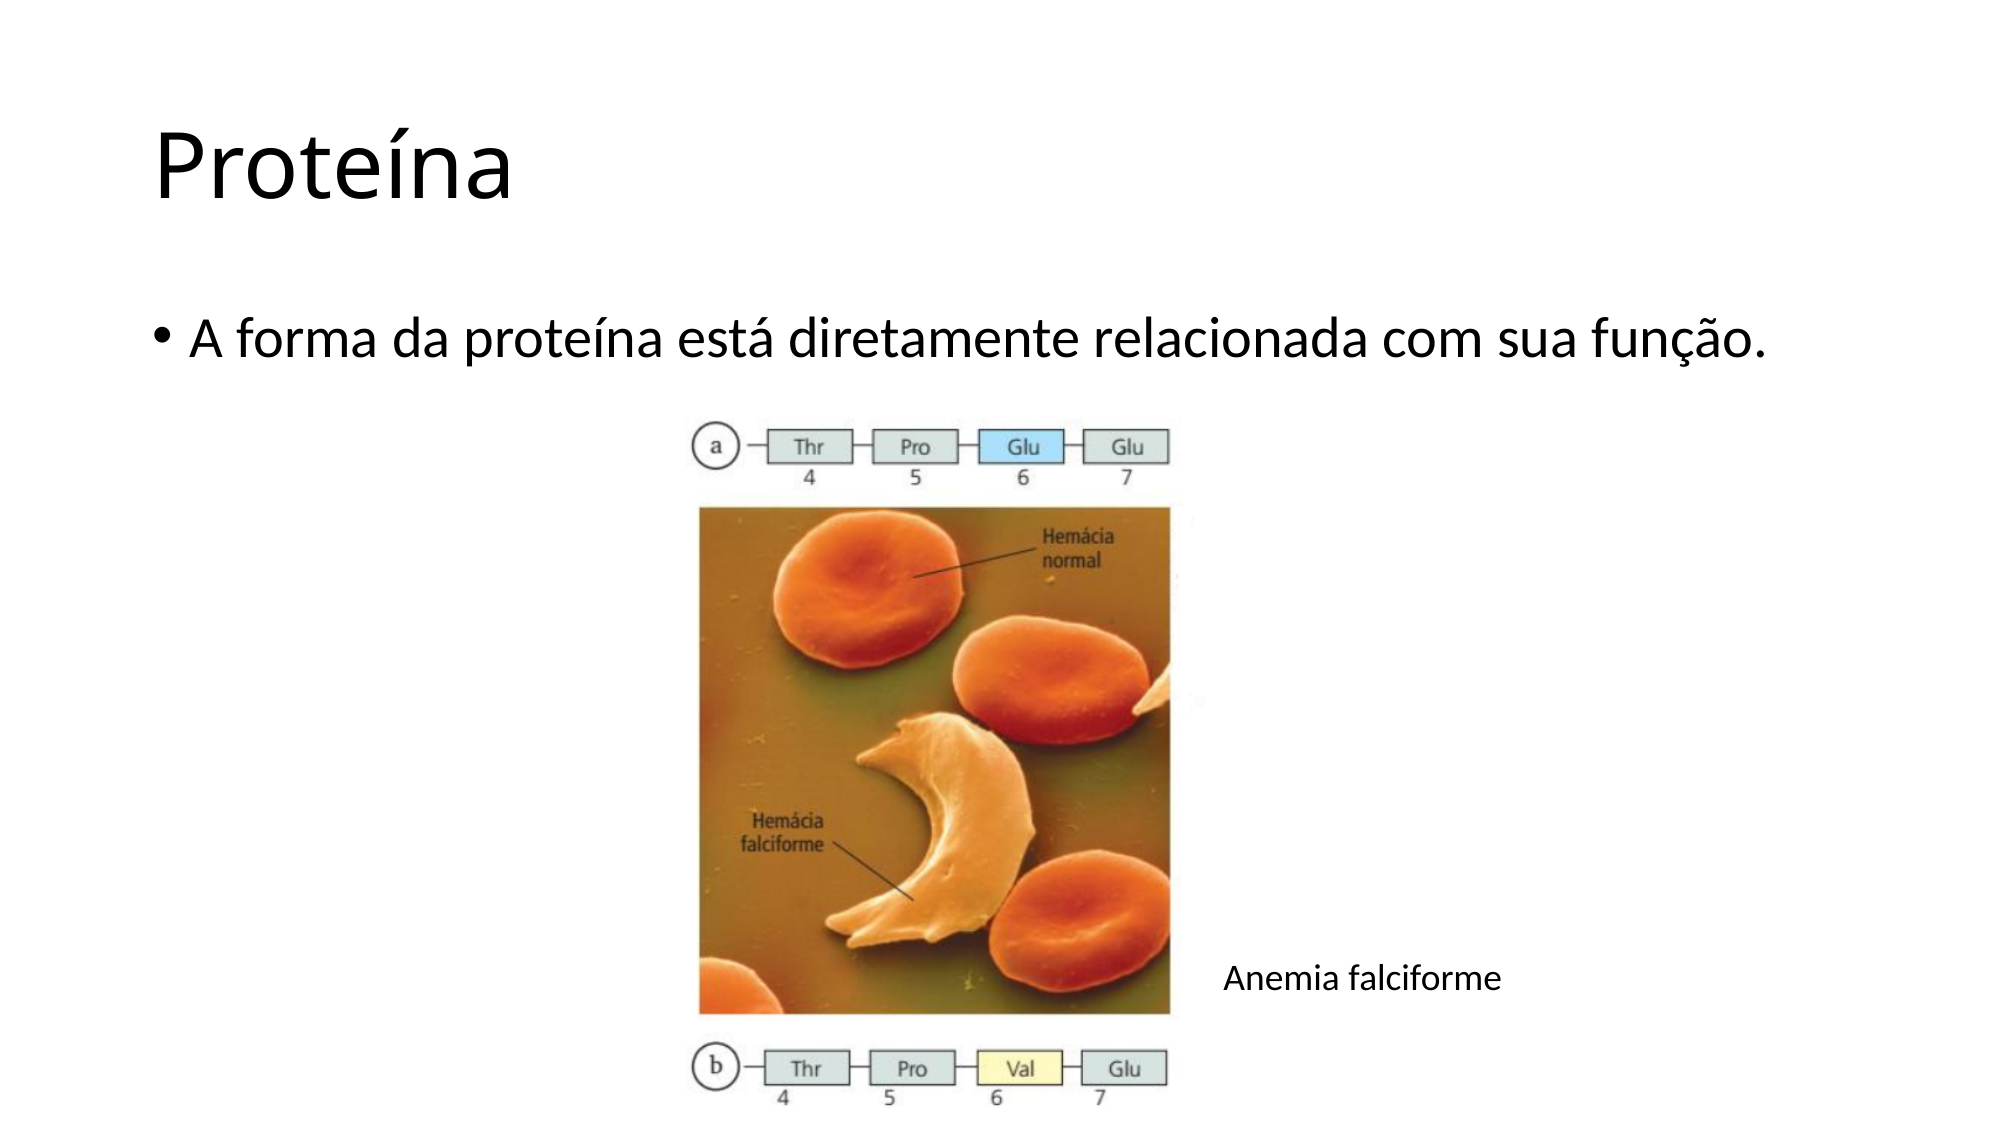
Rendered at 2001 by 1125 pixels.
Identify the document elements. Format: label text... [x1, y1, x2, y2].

title Proteína [137, 59, 1863, 278]
text_box Anemia falciforme [1209, 945, 1572, 1006]
list A forma da proteína está diretamente relacionada com sua função. [137, 299, 1863, 1014]
picture [675, 407, 1209, 1125]
